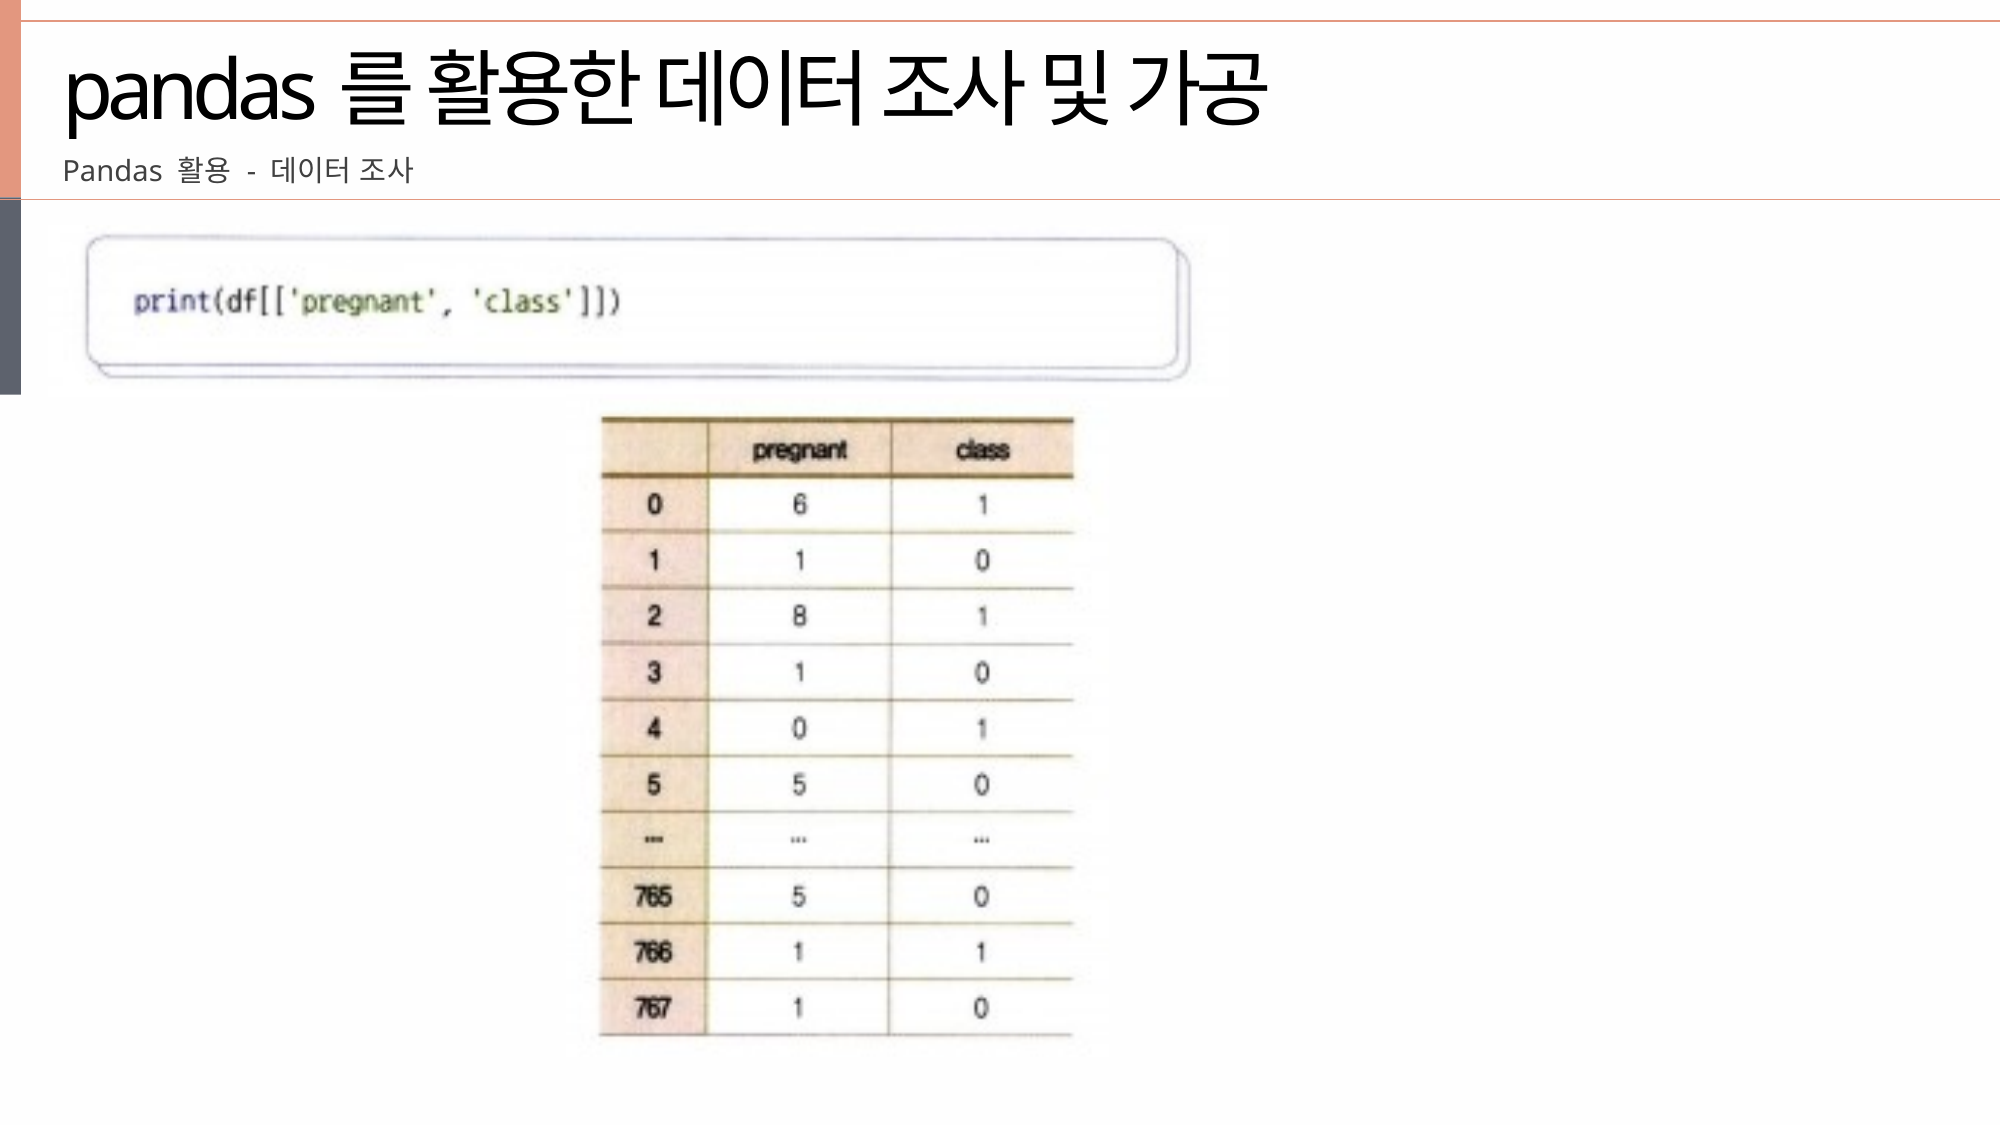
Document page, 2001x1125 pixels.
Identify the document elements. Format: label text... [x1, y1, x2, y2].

text_box Pandas 활용 - 데이터 조사 [47, 145, 488, 196]
text_box pandas를 활용한 데이터 조사 및 가공 [47, 28, 1460, 144]
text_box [0, 0, 21, 198]
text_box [0, 200, 21, 395]
picture [48, 224, 1230, 1057]
